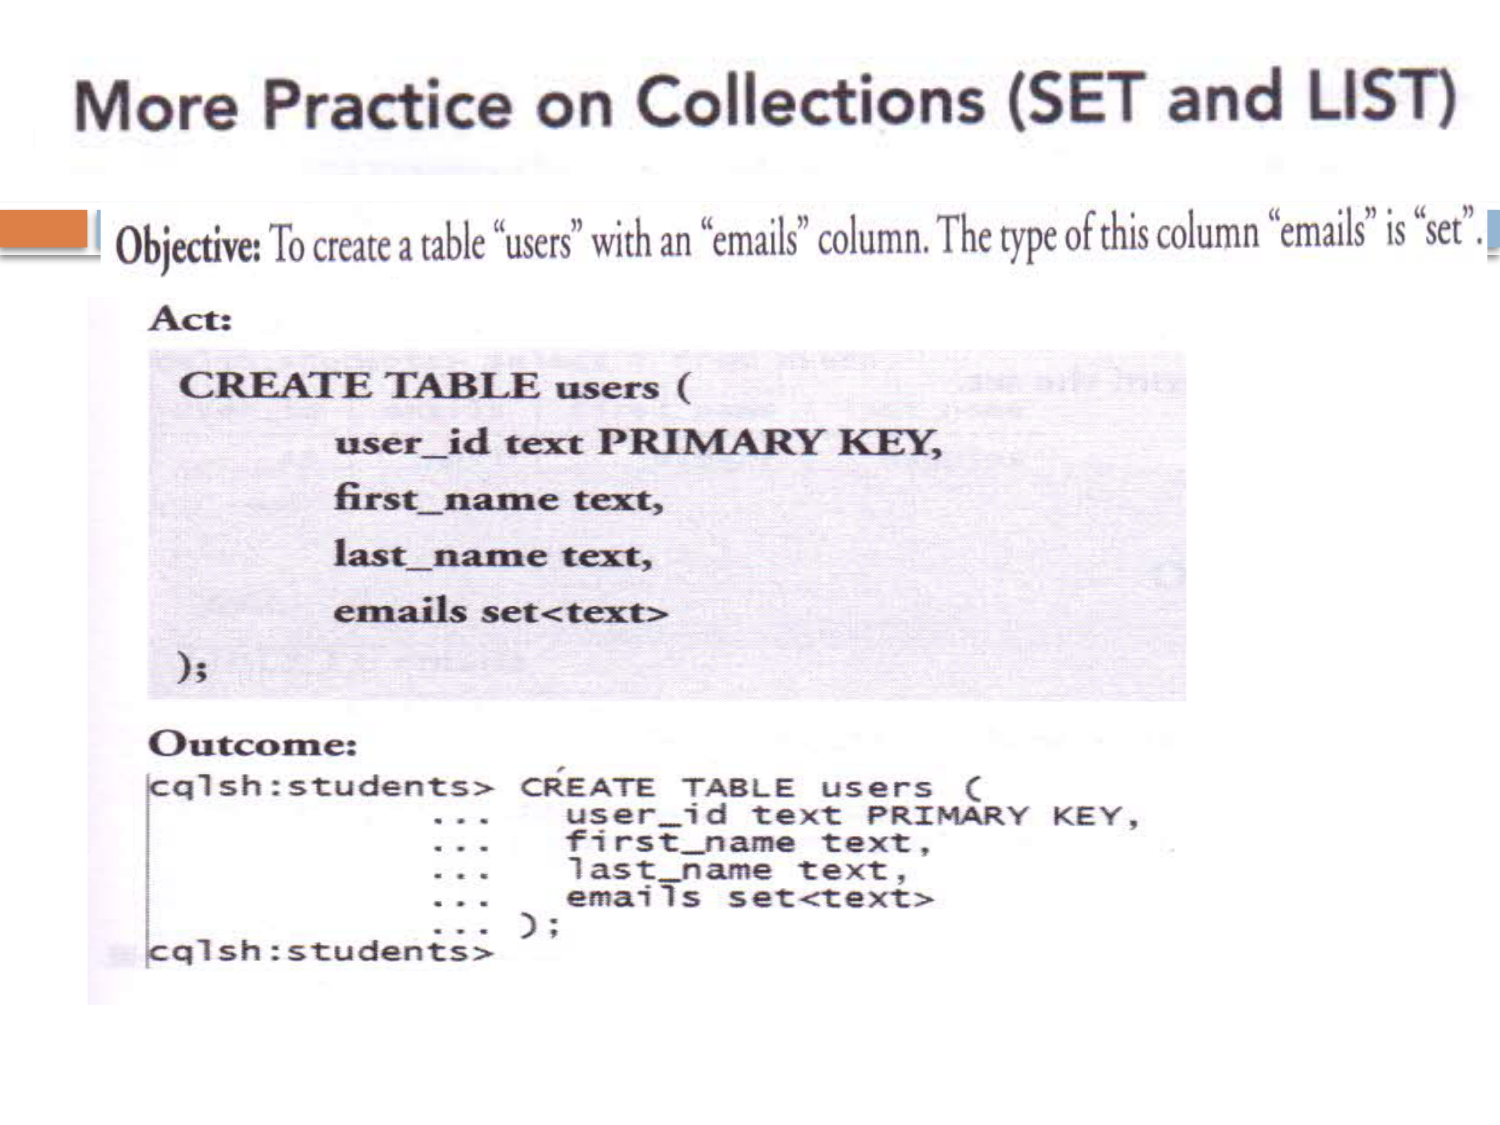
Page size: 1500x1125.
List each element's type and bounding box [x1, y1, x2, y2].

picture [87, 297, 1187, 1005]
picture [32, 37, 1500, 176]
picture [100, 202, 1488, 281]
